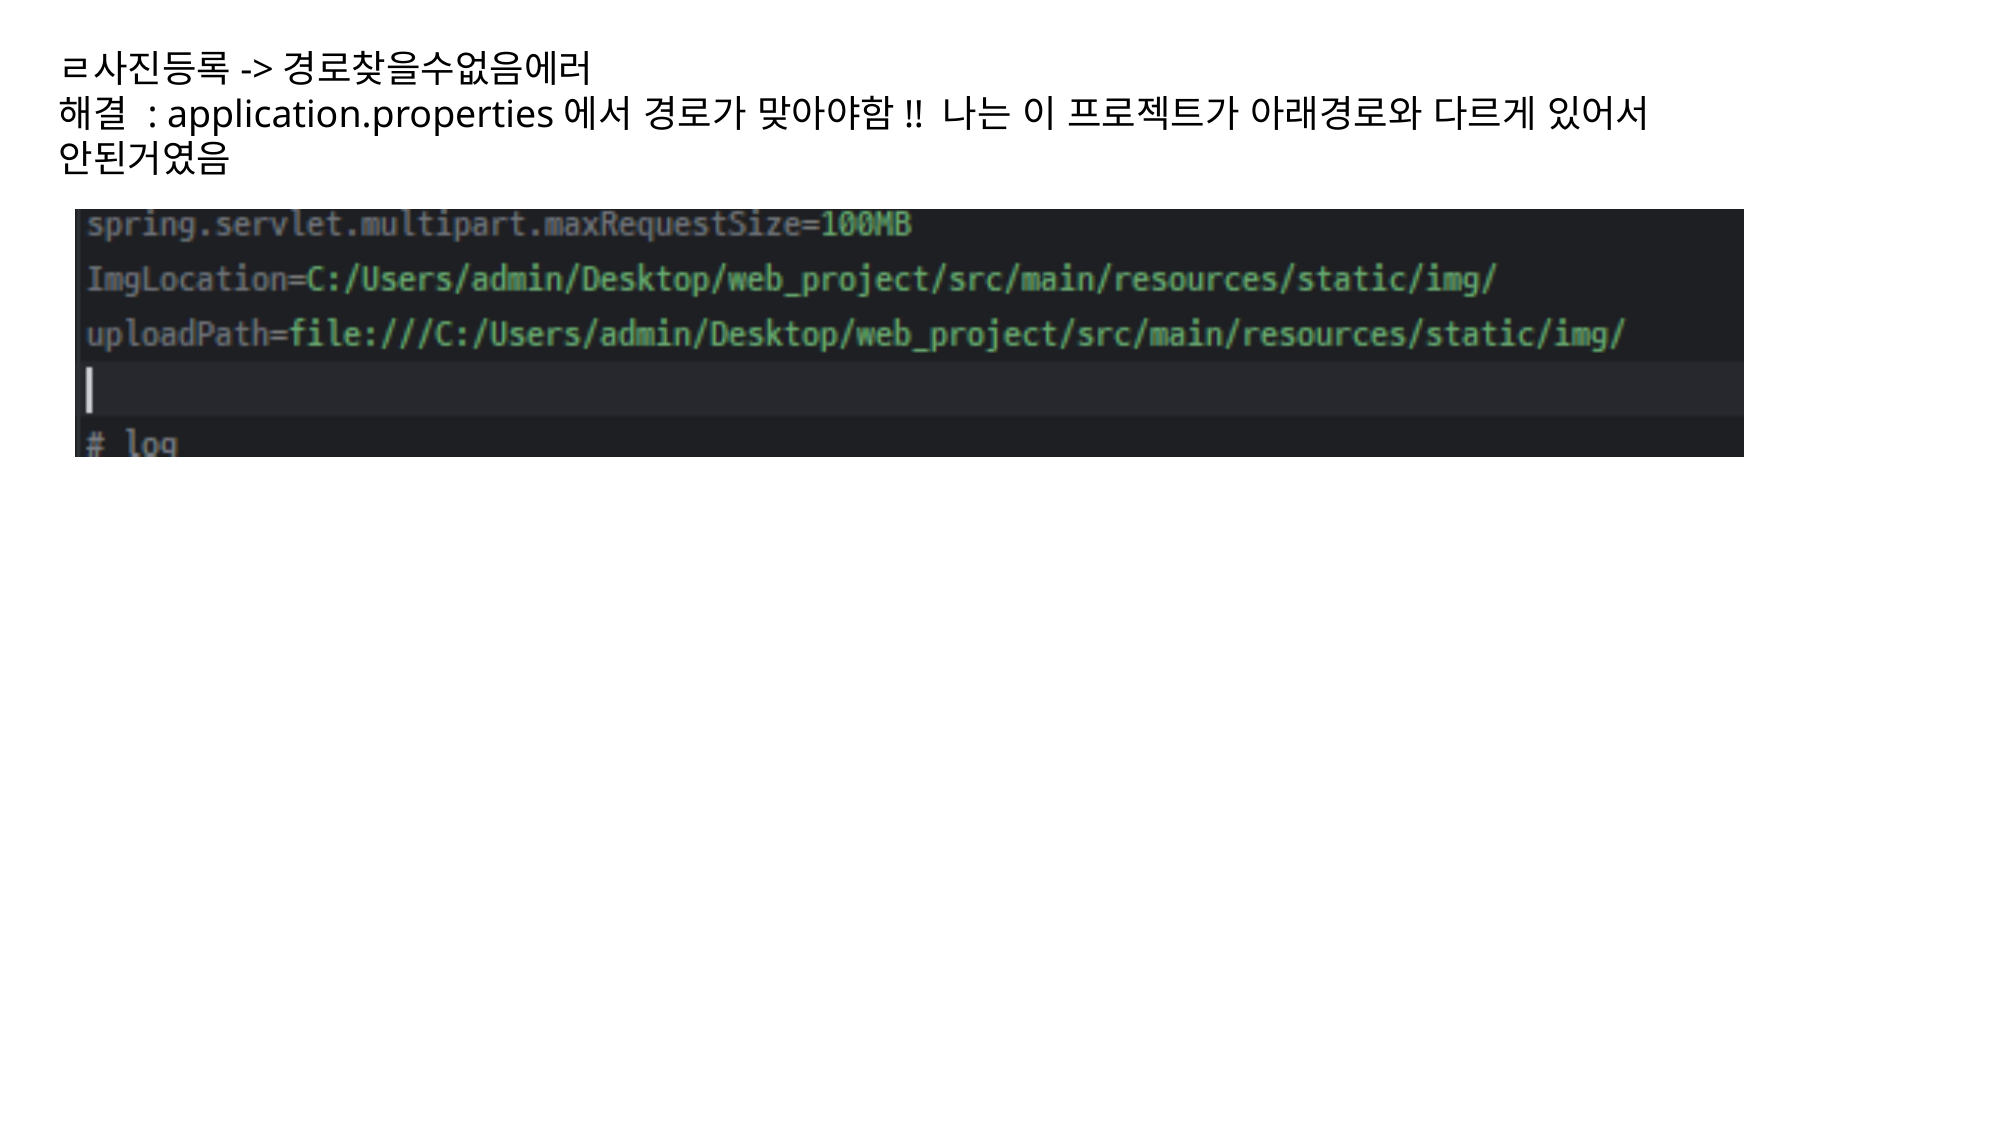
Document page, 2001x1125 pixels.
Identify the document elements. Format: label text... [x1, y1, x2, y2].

text_box ㄹ사진등록->경로찾을수없음에러 해결 : application.properties에서 경로가 맞아야함!! 나는 이 프로젝트가 아래경로와 다르게 있어서 안된거였음 [44, 37, 1770, 188]
picture [75, 209, 1744, 457]
